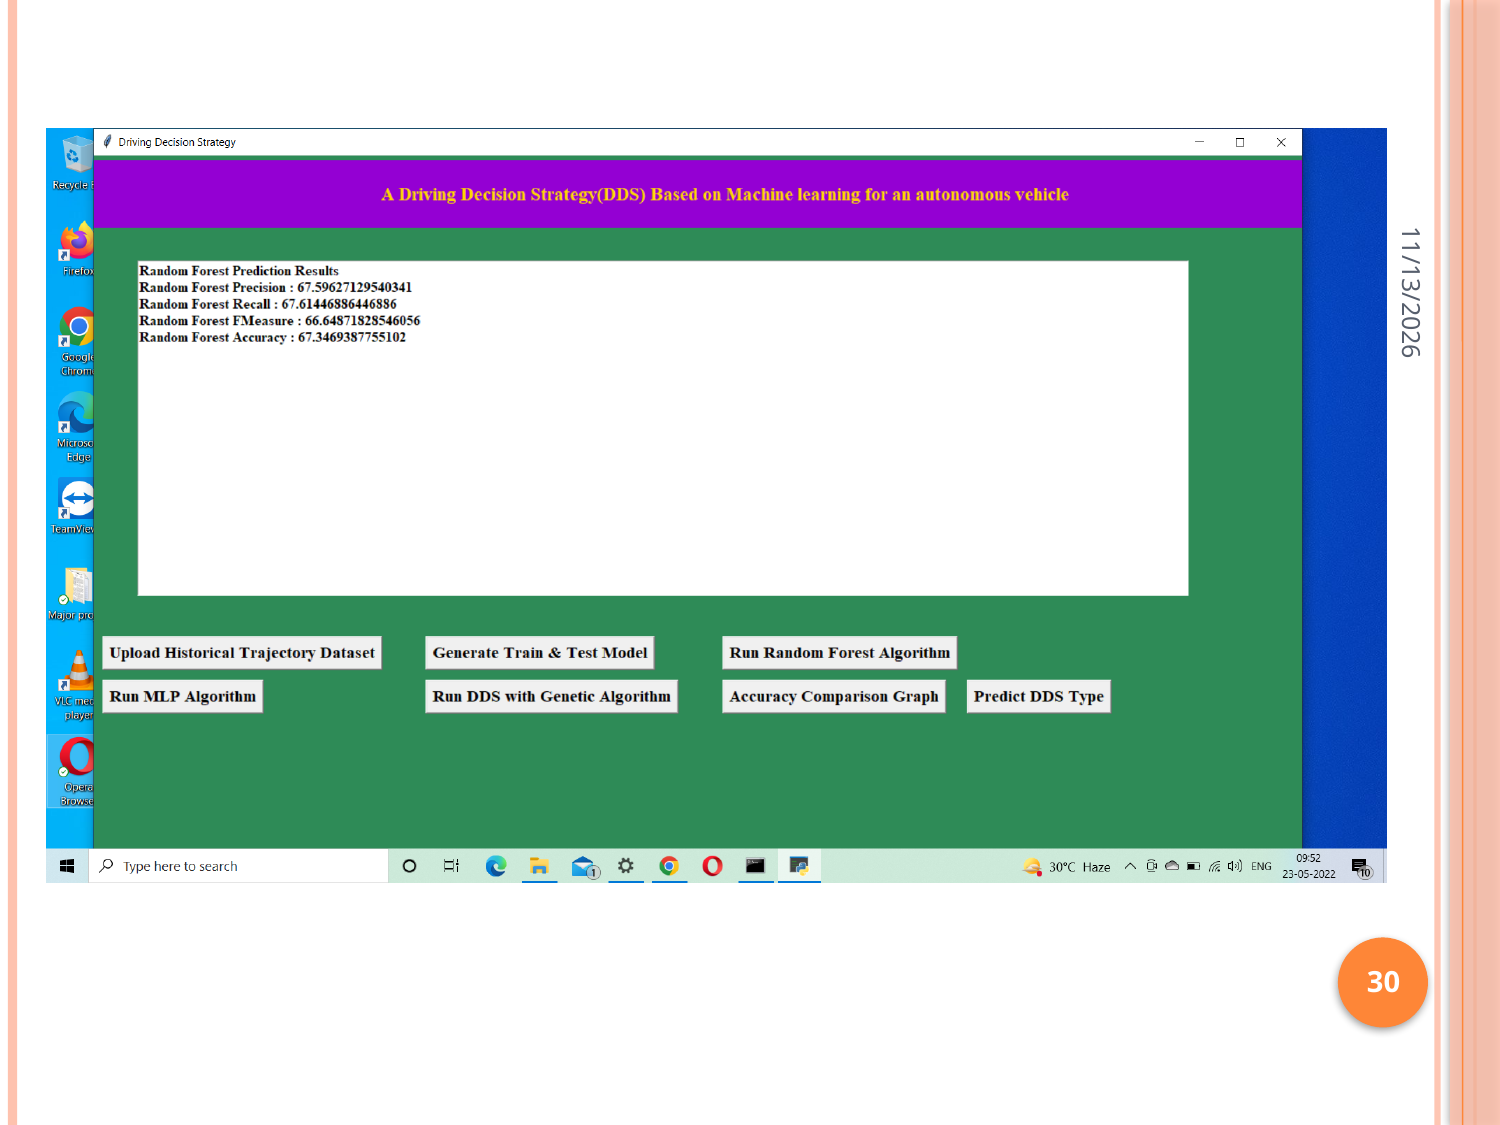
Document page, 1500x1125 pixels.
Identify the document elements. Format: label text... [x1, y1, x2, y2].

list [46, 128, 1388, 883]
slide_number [1378, 43, 1442, 374]
slide_number 30 [1333, 940, 1434, 1027]
